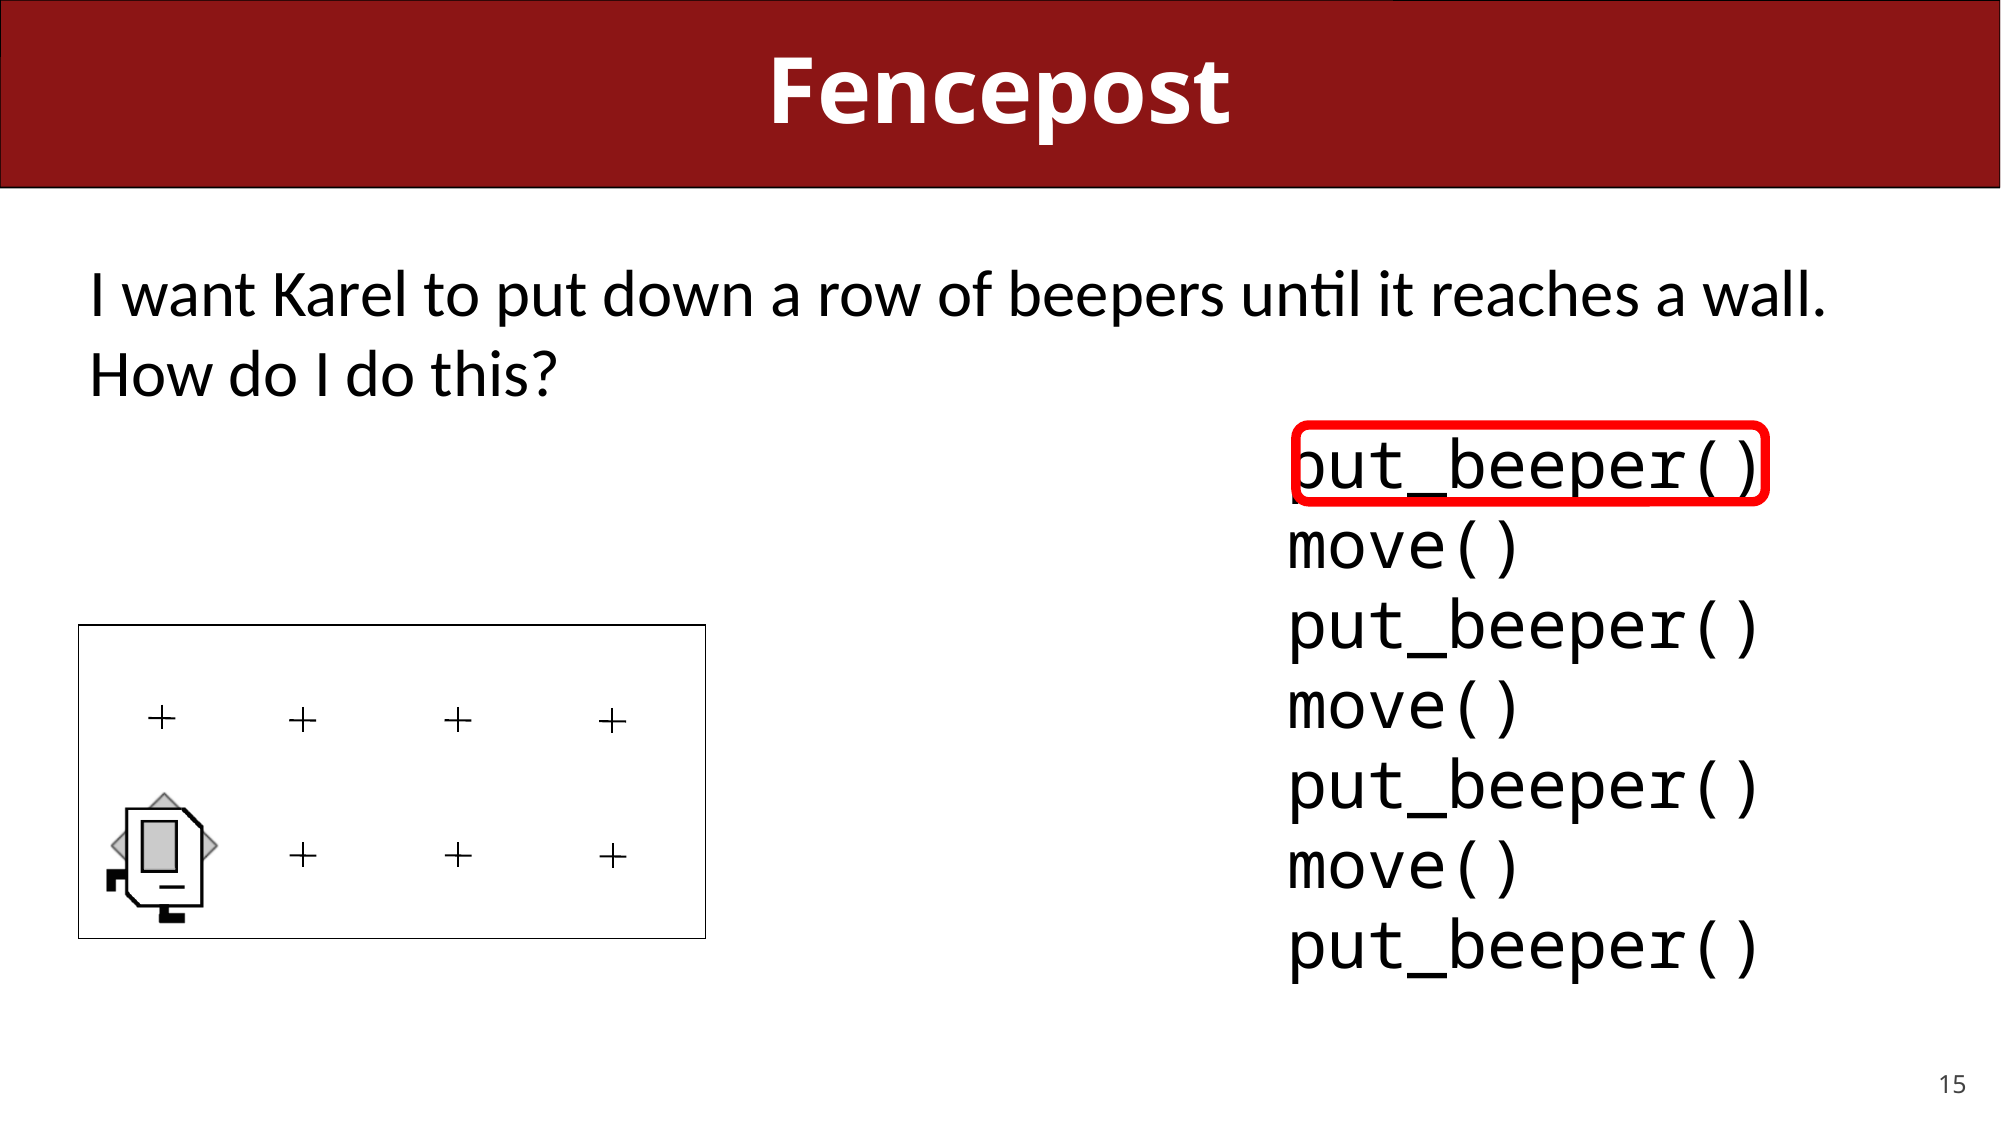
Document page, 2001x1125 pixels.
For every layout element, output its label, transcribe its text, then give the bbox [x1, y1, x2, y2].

text_box [78, 624, 706, 939]
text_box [444, 841, 472, 867]
text_box I want Karel to put down a row of beepers until it reaches a wall. How do I do this? [75, 242, 1925, 418]
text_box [599, 707, 627, 733]
text_box [1294, 423, 1767, 503]
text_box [148, 704, 176, 730]
picture [91, 788, 226, 933]
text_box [289, 841, 317, 867]
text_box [289, 706, 317, 732]
text_box put_beeper() move() put_beeper() move() put_beeper() move() put_beeper() [1272, 414, 1783, 989]
title Fencepost [75, 0, 1925, 188]
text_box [444, 706, 472, 732]
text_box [599, 842, 627, 868]
